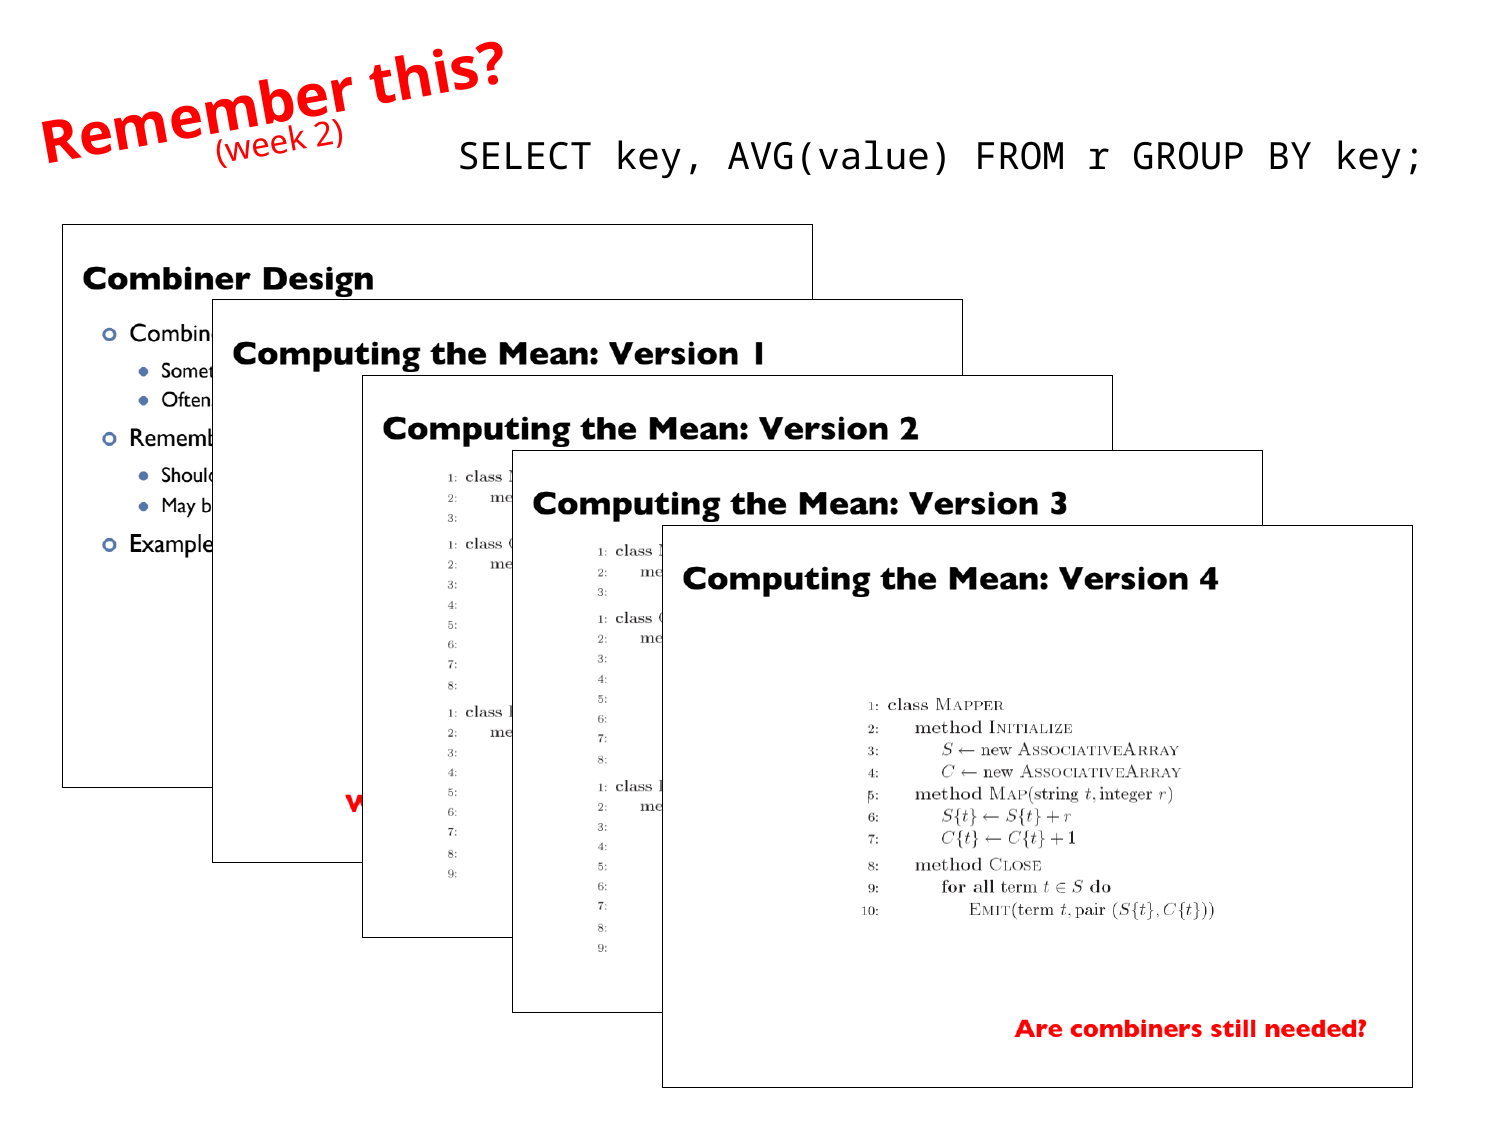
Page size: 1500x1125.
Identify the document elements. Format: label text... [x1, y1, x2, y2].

text_box (week 2) [195, 99, 362, 181]
picture [62, 224, 1413, 1088]
text_box Remember this? [17, 13, 528, 186]
text_box SELECT key, AVG(value) FROM r GROUP BY key; [442, 124, 1440, 185]
